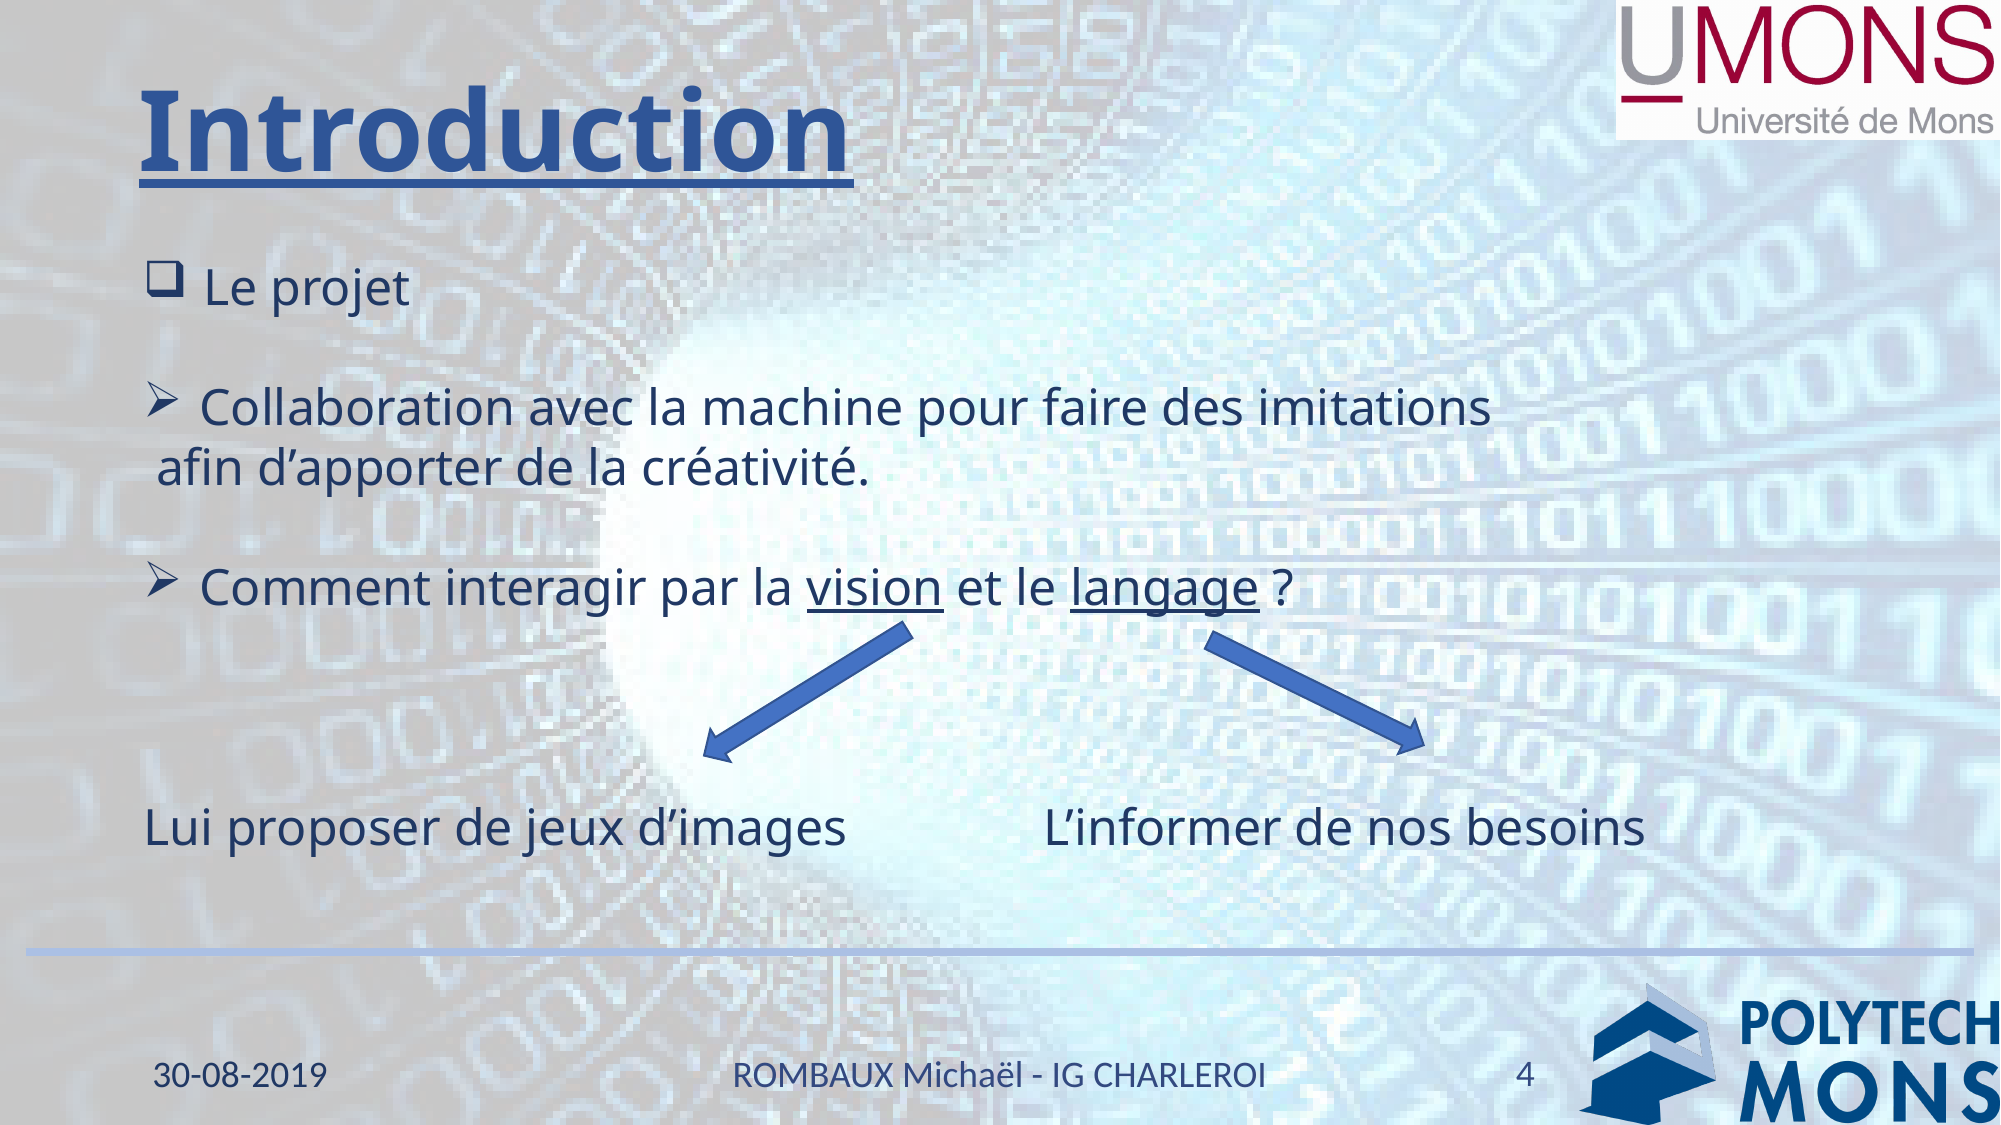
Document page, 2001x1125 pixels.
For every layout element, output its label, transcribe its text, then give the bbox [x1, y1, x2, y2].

slide_number 4 [1406, 1042, 1550, 1102]
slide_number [137, 1042, 588, 1103]
text_box Le projet Collaboration avec la machine pour faire des imitations afin d’apporter de la créativité. Comment interagir par la vision et le langage ? Lui proposer de jeux d’images L’informer de nos besoins [128, 247, 1975, 863]
text_box [702, 620, 914, 764]
title Introduction [123, 0, 1289, 270]
picture [1579, 983, 2000, 1125]
picture [1616, 0, 2000, 140]
text_box [1203, 630, 1426, 756]
footer ROMBAUX Michaël - IG CHARLEROI [662, 1042, 1338, 1103]
